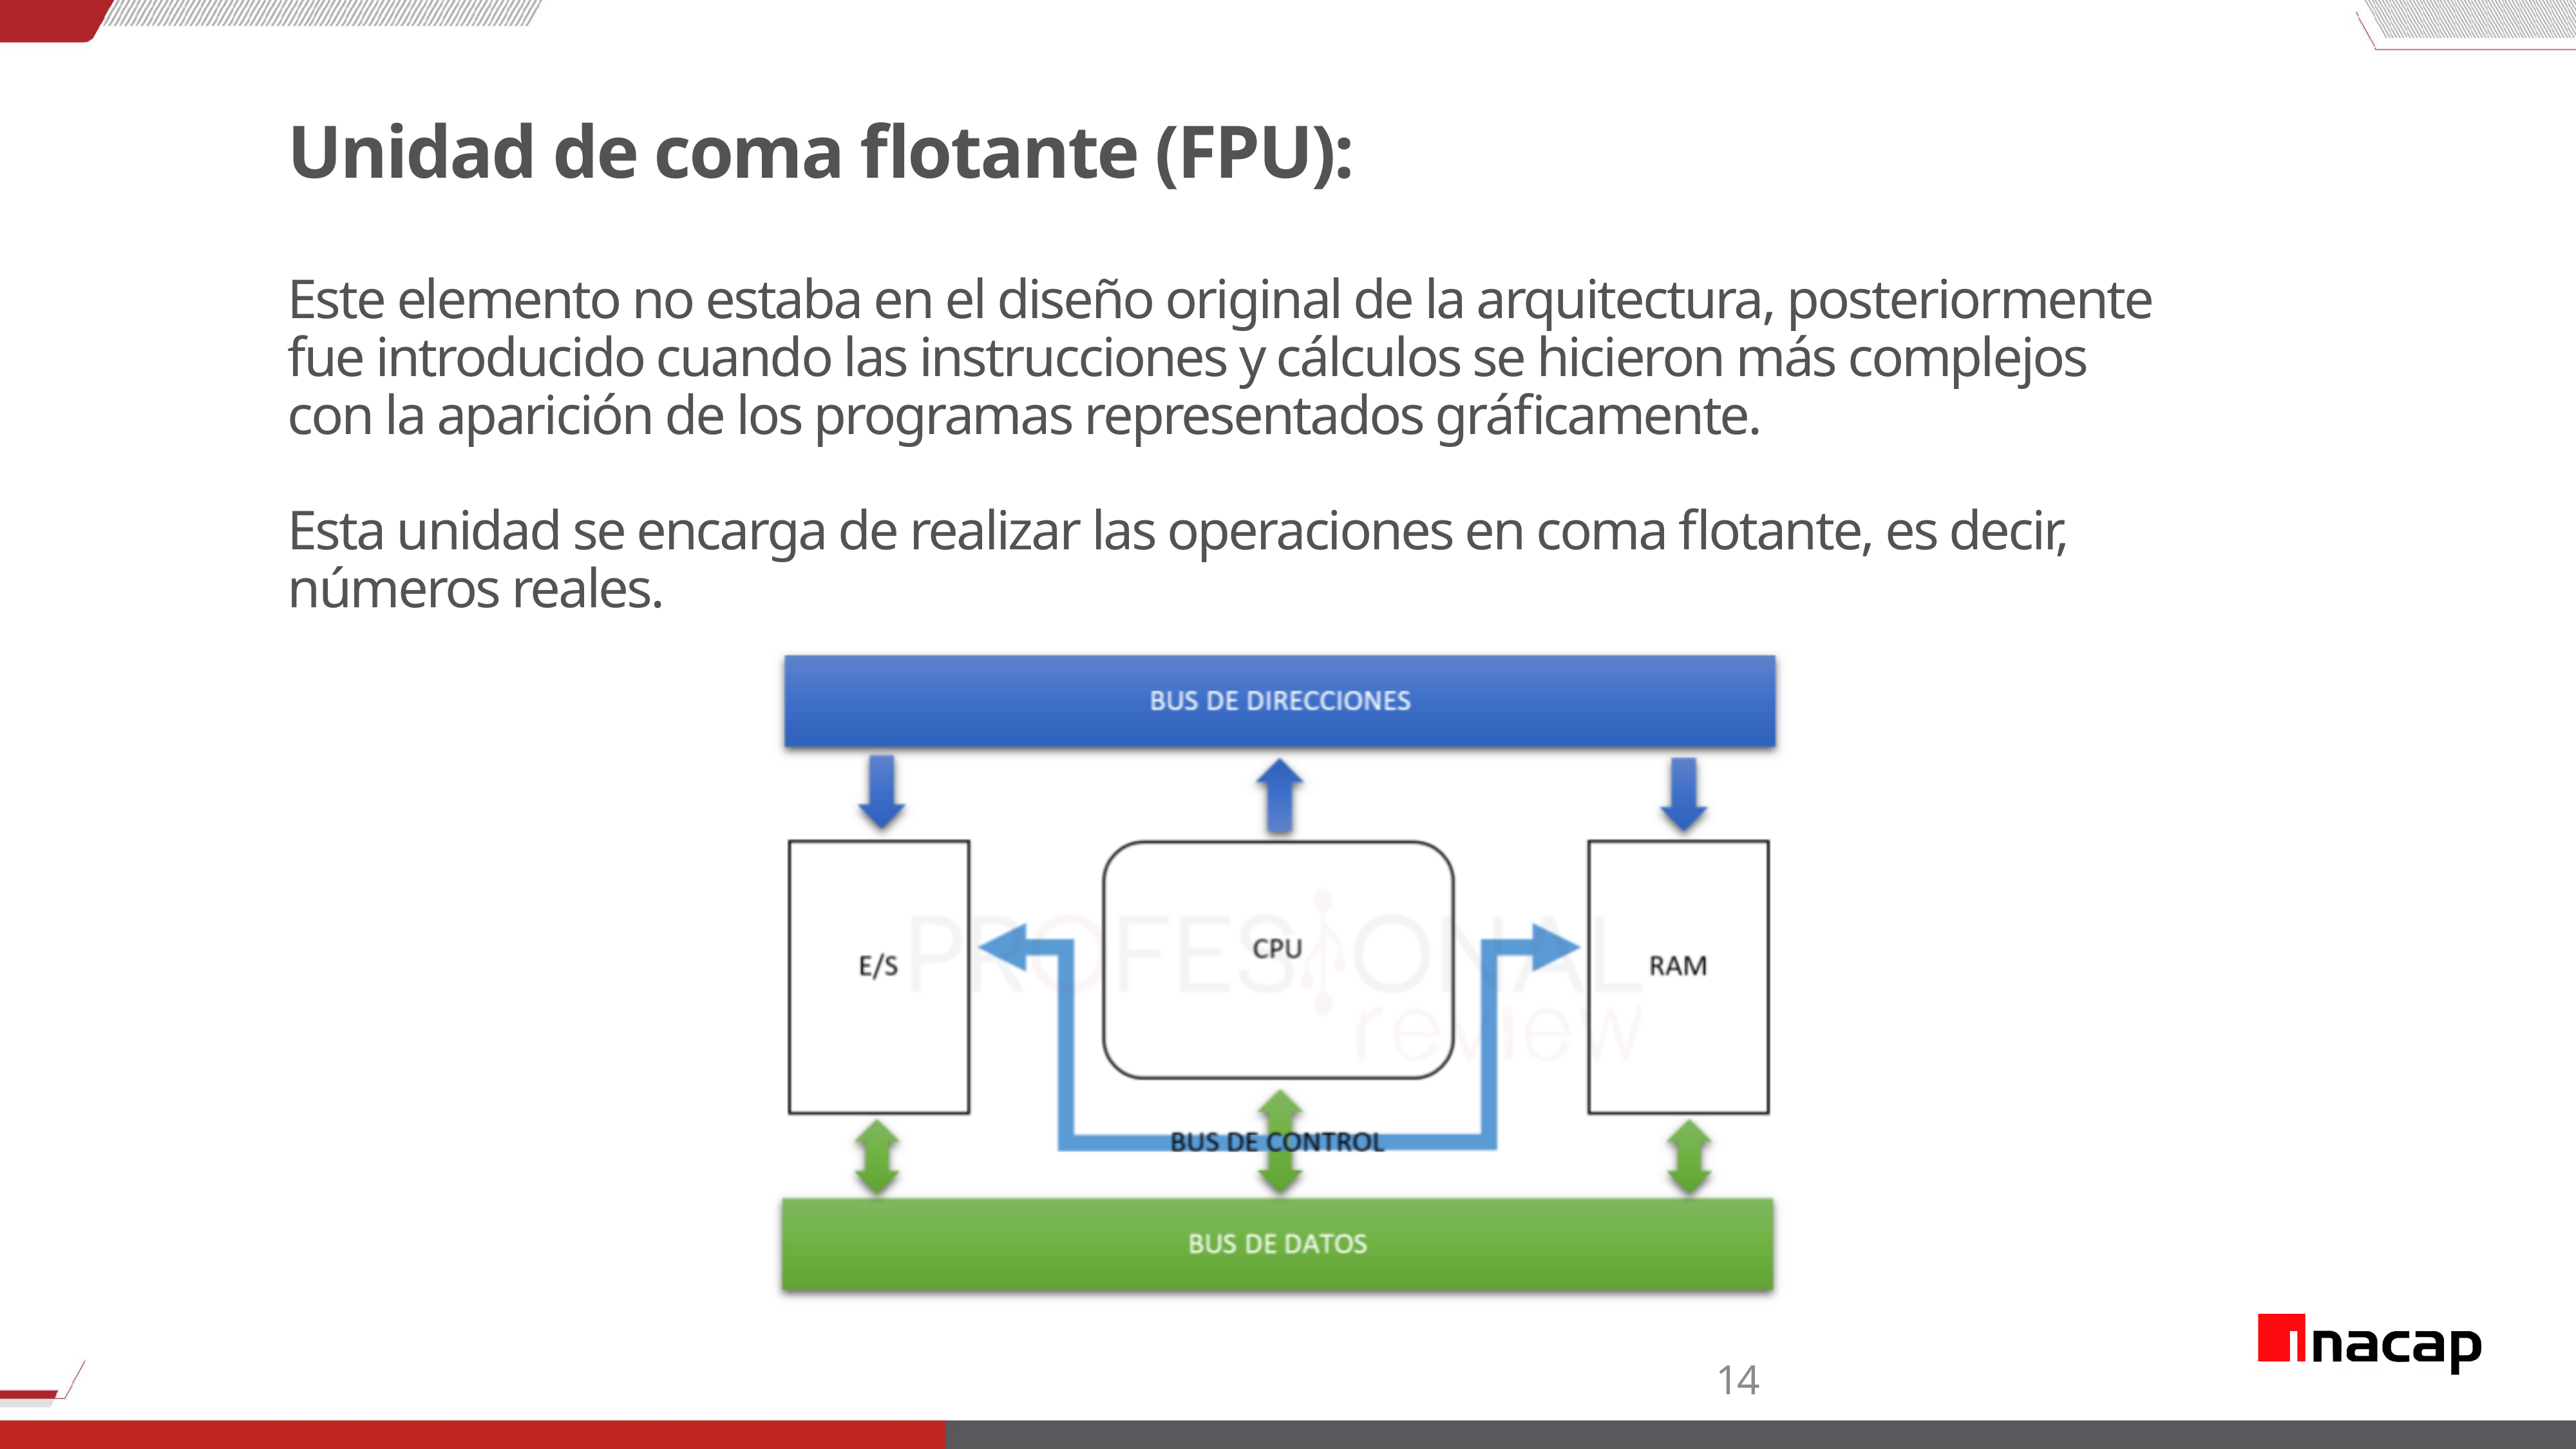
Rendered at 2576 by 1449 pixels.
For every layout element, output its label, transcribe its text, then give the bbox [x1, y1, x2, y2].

list Unidad de coma flotante (FPU): Este elemento no estaba en el diseño original de la arquitectura, posteriormente fue introducido cuando las instrucciones y cálculos se hicieron más complejos con la aparición de los programas representados gráficamente. Esta unidad se encarga de realizar las operaciones en coma flotante, es decir, números reales. [277, 104, 2192, 1064]
picture [0, 0, 2576, 55]
picture [0, 1354, 2576, 1449]
picture [2246, 1314, 2481, 1375]
slide_number 14 [1705, 1341, 2159, 1421]
picture [764, 618, 1812, 1323]
